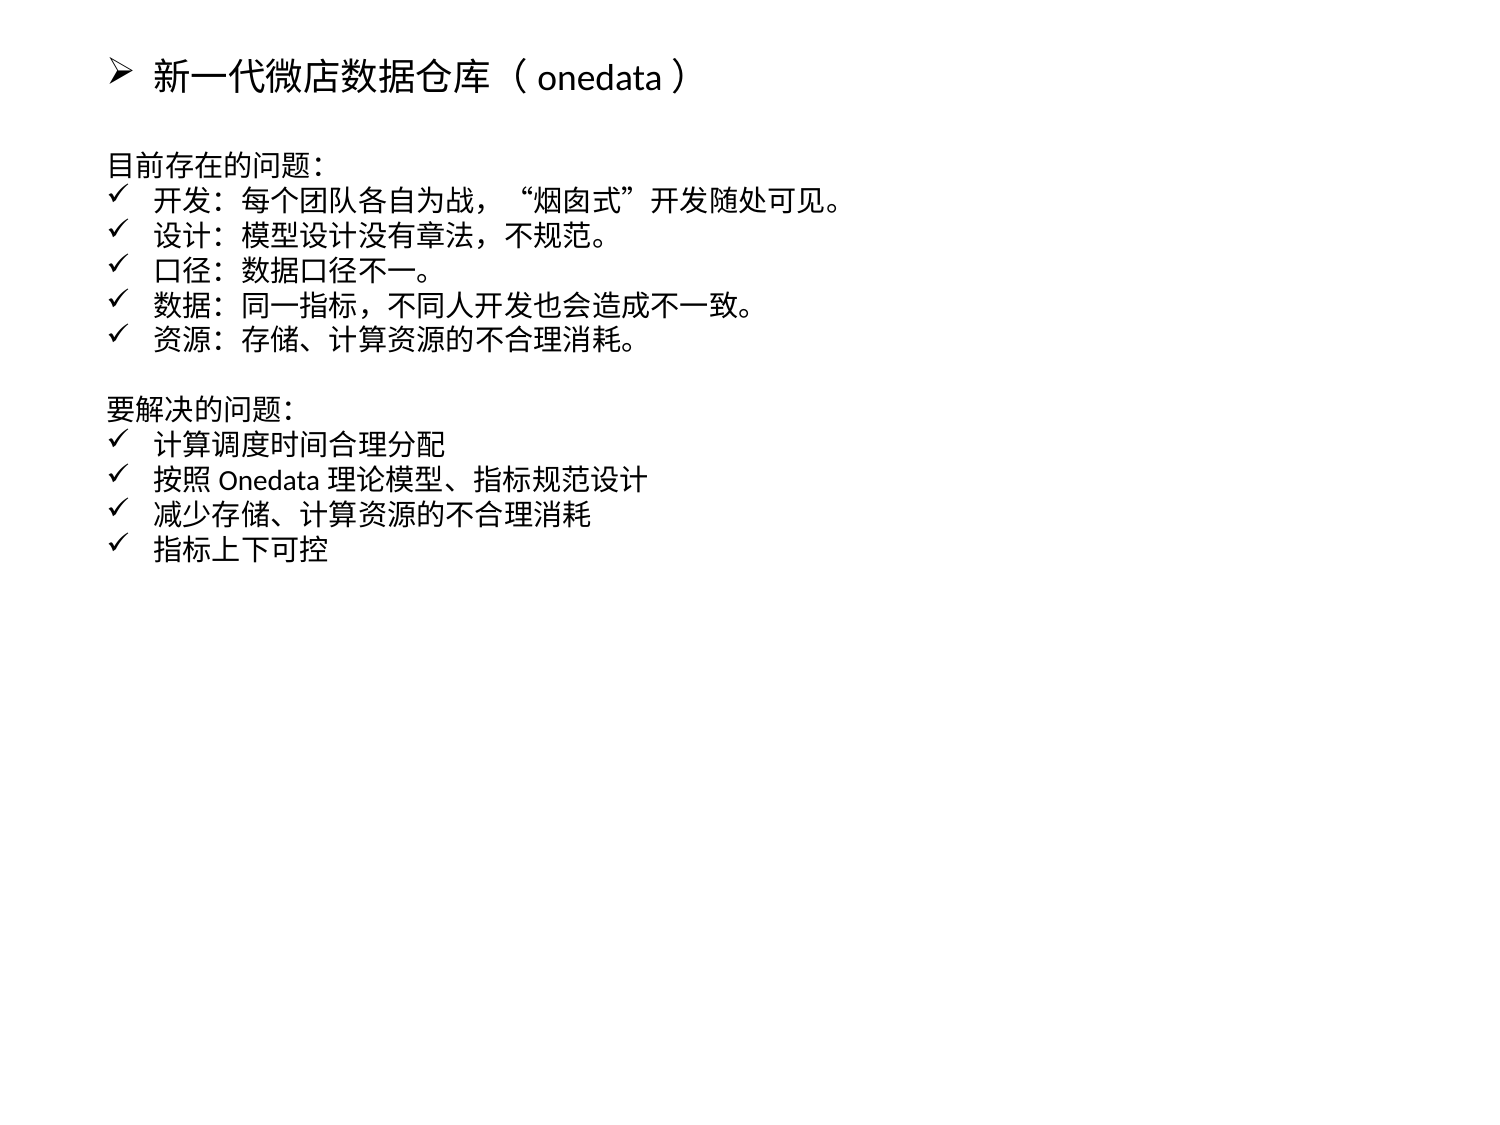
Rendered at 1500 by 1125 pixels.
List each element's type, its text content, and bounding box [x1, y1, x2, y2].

text_box 目前存在的问题： 开发：每个团队各自为战，“烟囱式”开发随处可见。 设计：模型设计没有章法，不规范。 口径：数据口径不一。 数据：同一指标，不同人开发也会造成不一致。 资源：存储、计算资源的不合理消耗。 要解决的问题： 计算调度时间合理分配 按照Onedata理论模型、指标规范设计 减少存储、计算资源的不合理消耗 指标上下可控 [91, 139, 1334, 614]
text_box 新一代微店数据仓库（onedata） [91, 45, 815, 106]
